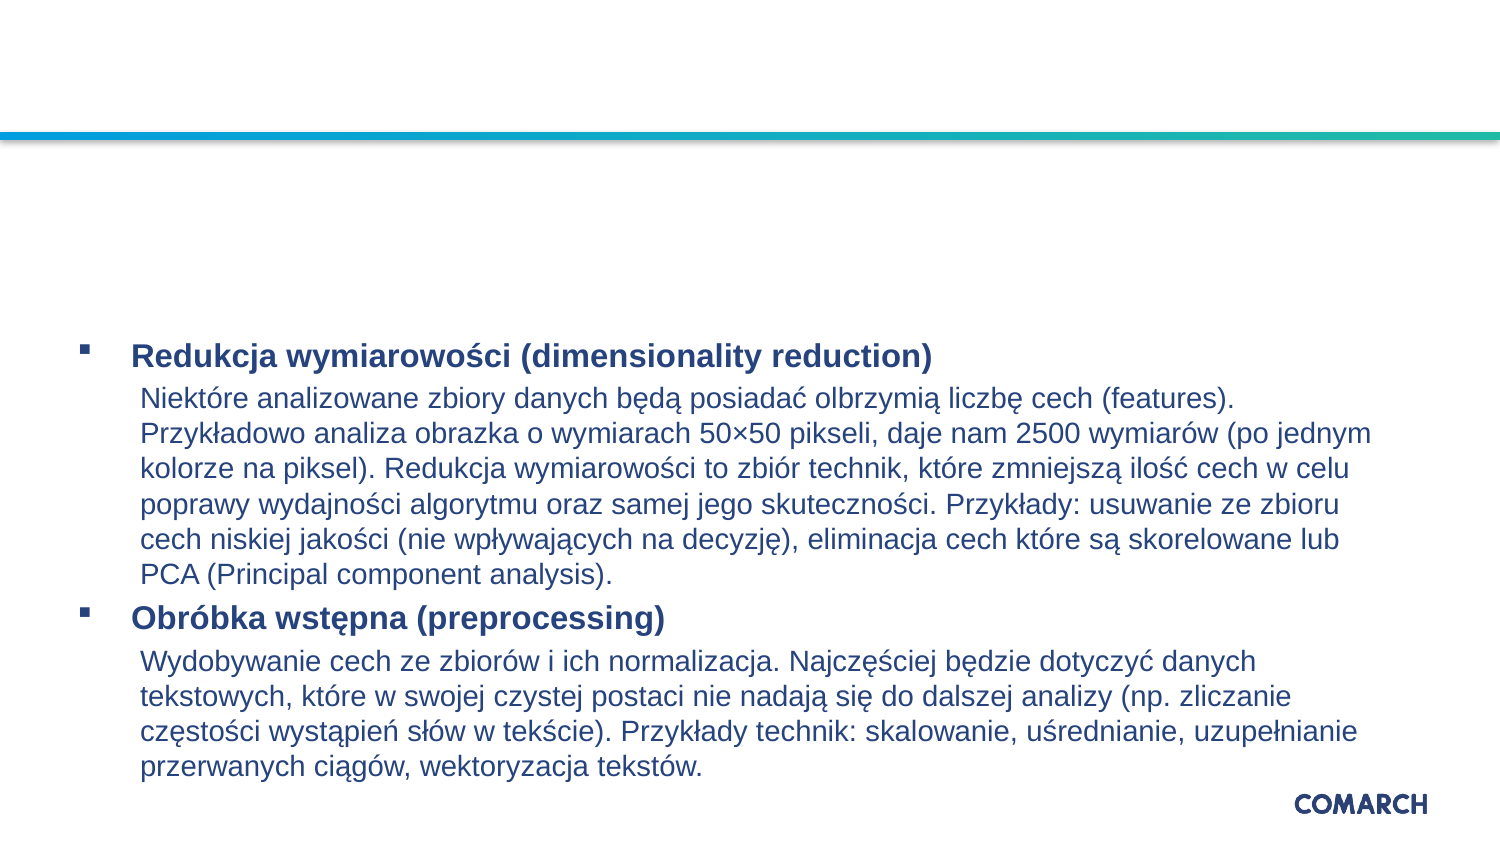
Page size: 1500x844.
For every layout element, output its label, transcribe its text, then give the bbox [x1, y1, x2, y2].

picture [1294, 793, 1427, 814]
list Redukcja wymiarowości (dimensionality reduction) Niektóre analizowane zbiory danych będą posiadać olbrzymią liczbę cech (features). Przykładowo analiza obrazka o wymiarach 50×50 pikseli, daje nam 2500 wymiarów (po jednym kolorze na piksel). Redukcja wymiarowości to zbiór technik, które zmniejszą ilość cech w celu poprawy wydajności algorytmu oraz samej jego skuteczności. Przykłady: usuwanie ze zbioru cech niskiej jakości (nie wpływających na decyzję), eliminacja cech które są skorelowane lub PCA (Principal component analysis). Obróbka wstępna (preprocessing) Wydobywanie cech ze zbiorów i ich normalizacja. Najczęściej będzie dotyczyć danych tekstowych, które w swojej czystej postaci nie nadają się do dalszej analizy (np. zliczanie częstości wystąpień słów w tekście). Przykłady technik: skalowanie, uśrednianie, uzupełnianie przerwanych ciągów, wektoryzacja tekstów. [62, 326, 1414, 794]
